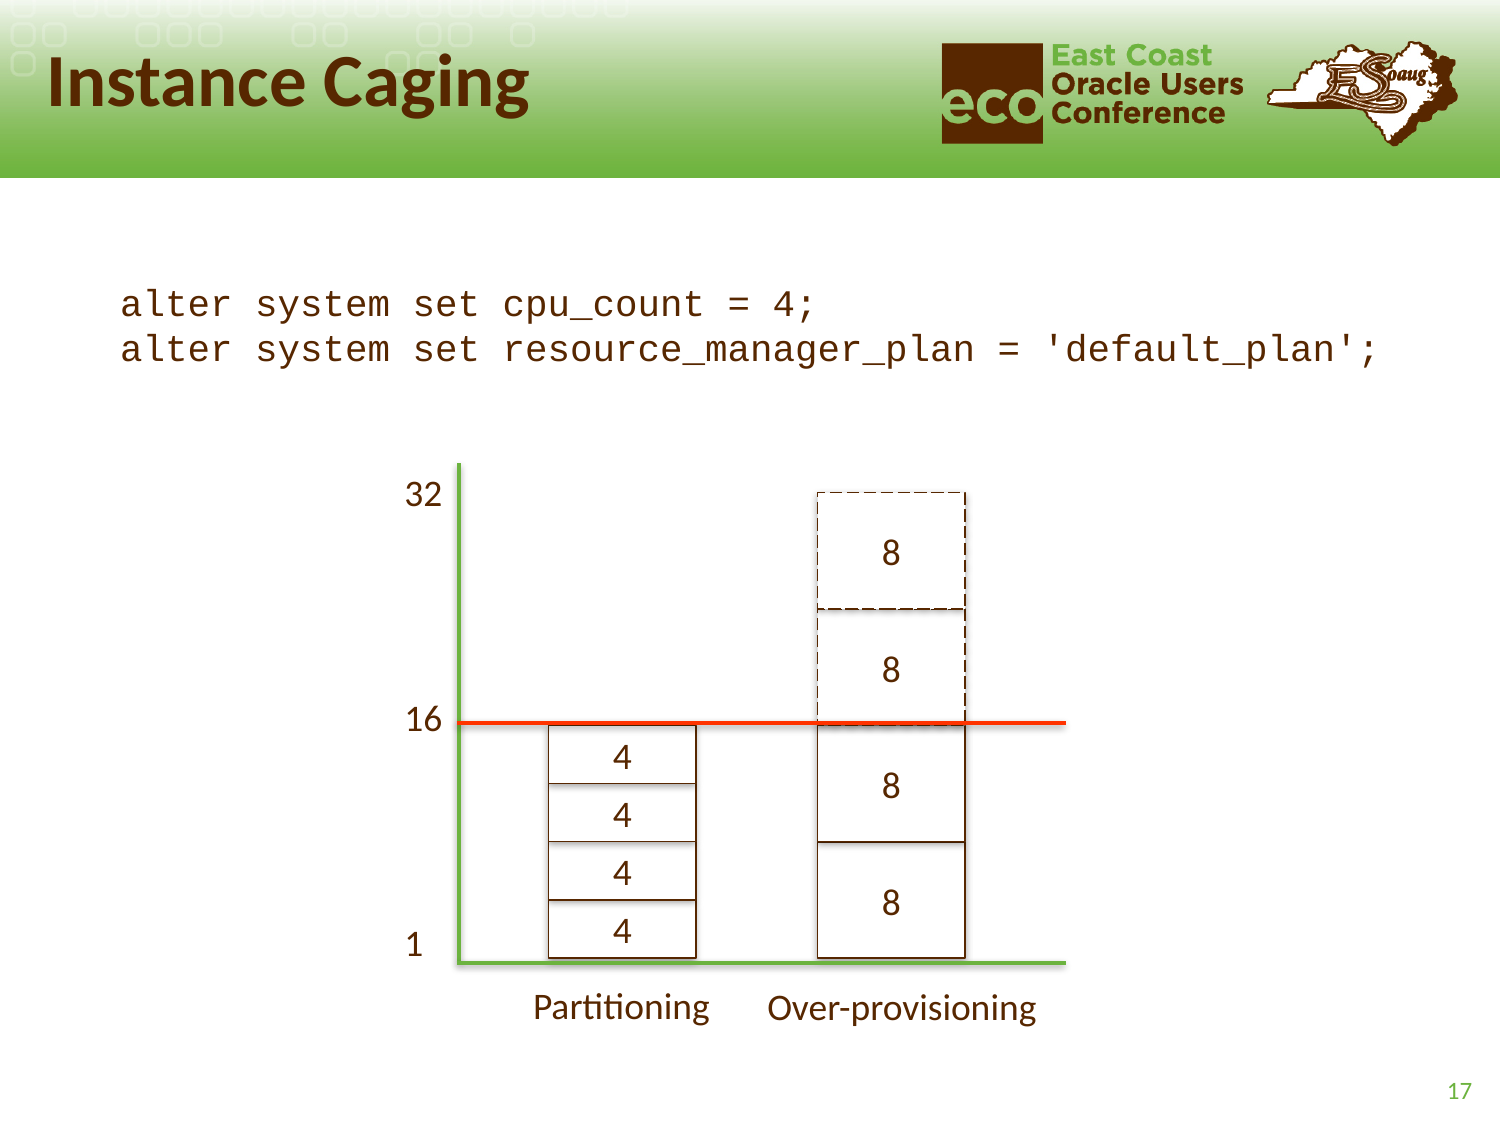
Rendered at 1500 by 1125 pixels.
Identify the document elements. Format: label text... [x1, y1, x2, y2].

text_box 4 [548, 848, 697, 901]
text_box 4 [548, 734, 697, 784]
text_box alter system set cpu_count = 4; alter system set resource_manager_plan = 'default_plan'; [105, 271, 1396, 377]
text_box Partitioning [518, 974, 726, 1035]
picture [0, 0, 1500, 1125]
text_box 8 [817, 849, 966, 959]
text_box 4 [548, 906, 697, 959]
text_box 8 [817, 615, 966, 719]
text_box 4 [548, 790, 697, 842]
text_box Over-provisioning [752, 975, 1052, 1035]
title Instance Caging [31, 24, 1017, 159]
text_box 8 [817, 492, 966, 610]
text_box 8 [817, 734, 966, 842]
text_box 32 16 1 [389, 461, 459, 971]
slide_number 17 [1395, 1059, 1488, 1120]
